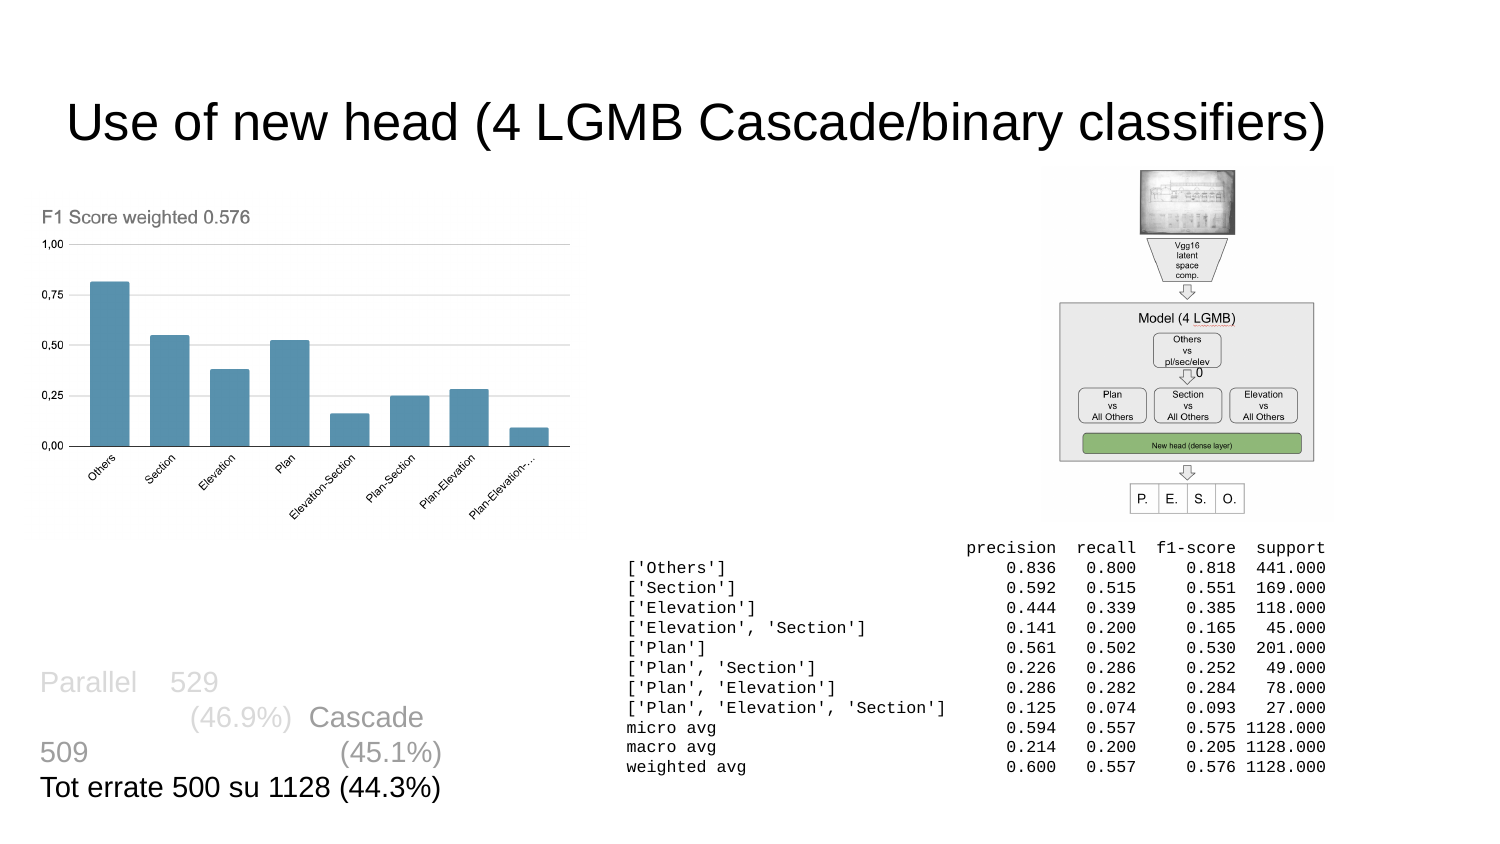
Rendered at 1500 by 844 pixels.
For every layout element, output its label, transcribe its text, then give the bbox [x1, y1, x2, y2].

title Use of new head (4 LGMB Cascade/binary classifiers) [51, 72, 1449, 167]
text_box Parallel 529 (46.9%) Cascade 509 (45.1%) Tot errate 500 su 1128 (44.3%) [24, 648, 482, 844]
picture [24, 191, 587, 540]
picture [1041, 166, 1335, 523]
text_box precision recall f1-score support ['Others'] 0.836 0.800 0.818 441.000 ['Section'] 0.592 0.515 0.551 169.000 ['Elevation'] 0.444 0.339 0.385 118.000 ['Elevation', 'Section'] 0.141 0.200 0.165 45.000 ['Plan'] 0.561 0.502 0.530 201.000 ['Plan', 'Section'] 0.226 0.286 0.252 49.000 ['Plan', 'Elevation'] 0.286 0.282 0.284 78.000 ['Plan', 'Elevation', 'Section'] 0.125 0.074 0.093 27.000 micro avg 0.594 0.557 0.575 1128.000 macro avg 0.214 0.200 0.205 1128.000 weighted avg 0.600 0.557 0.576 1128.000 [611, 521, 1426, 792]
